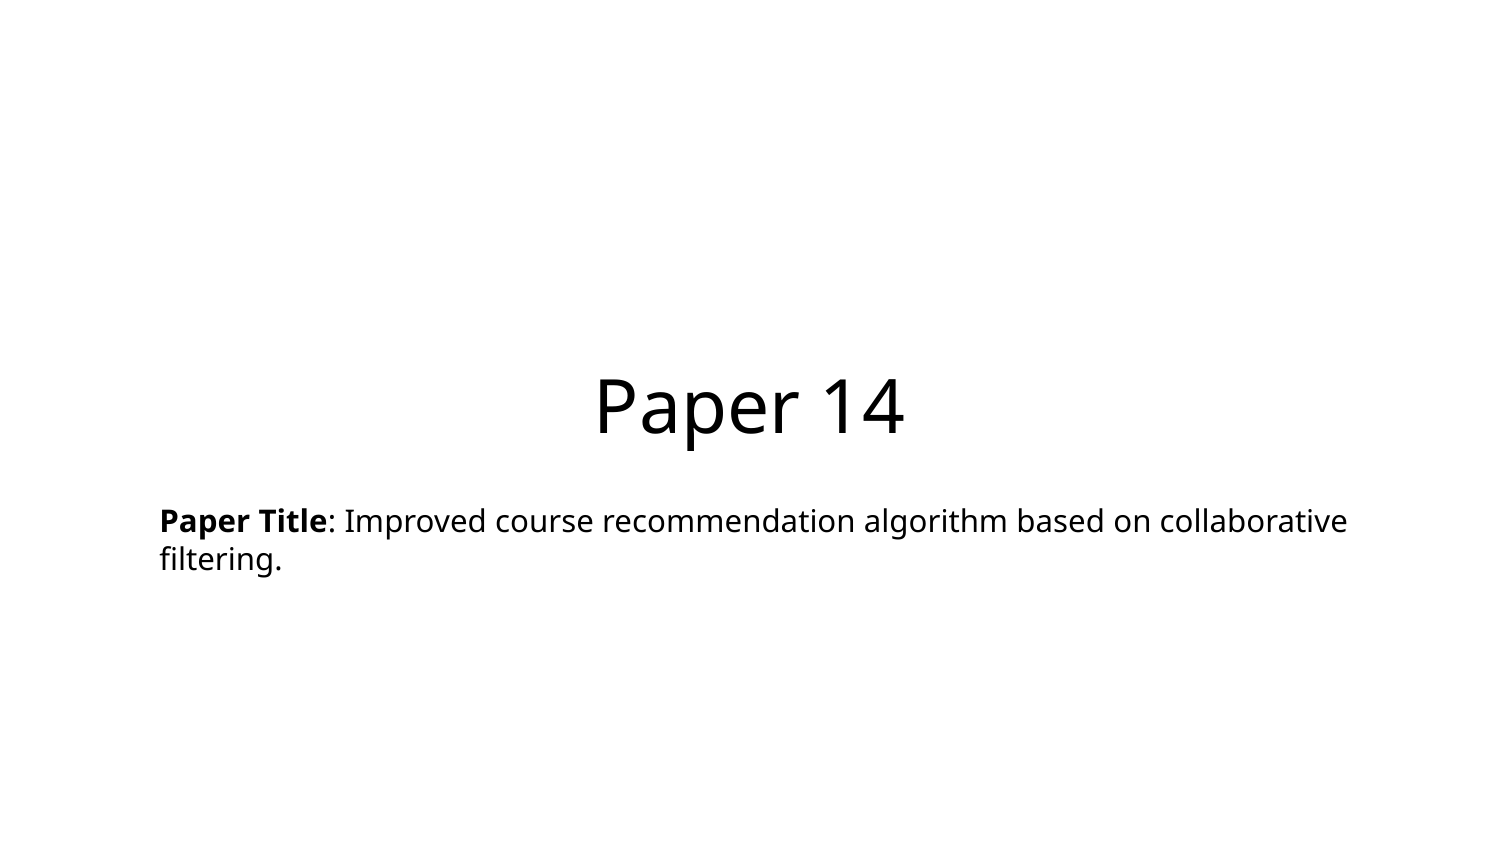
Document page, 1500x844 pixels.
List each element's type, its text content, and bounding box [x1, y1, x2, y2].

text_box Paper Title: Improved course recommendation algorithm based on collaborative filtering. [144, 486, 1423, 592]
title Paper 14 [51, 334, 1449, 473]
